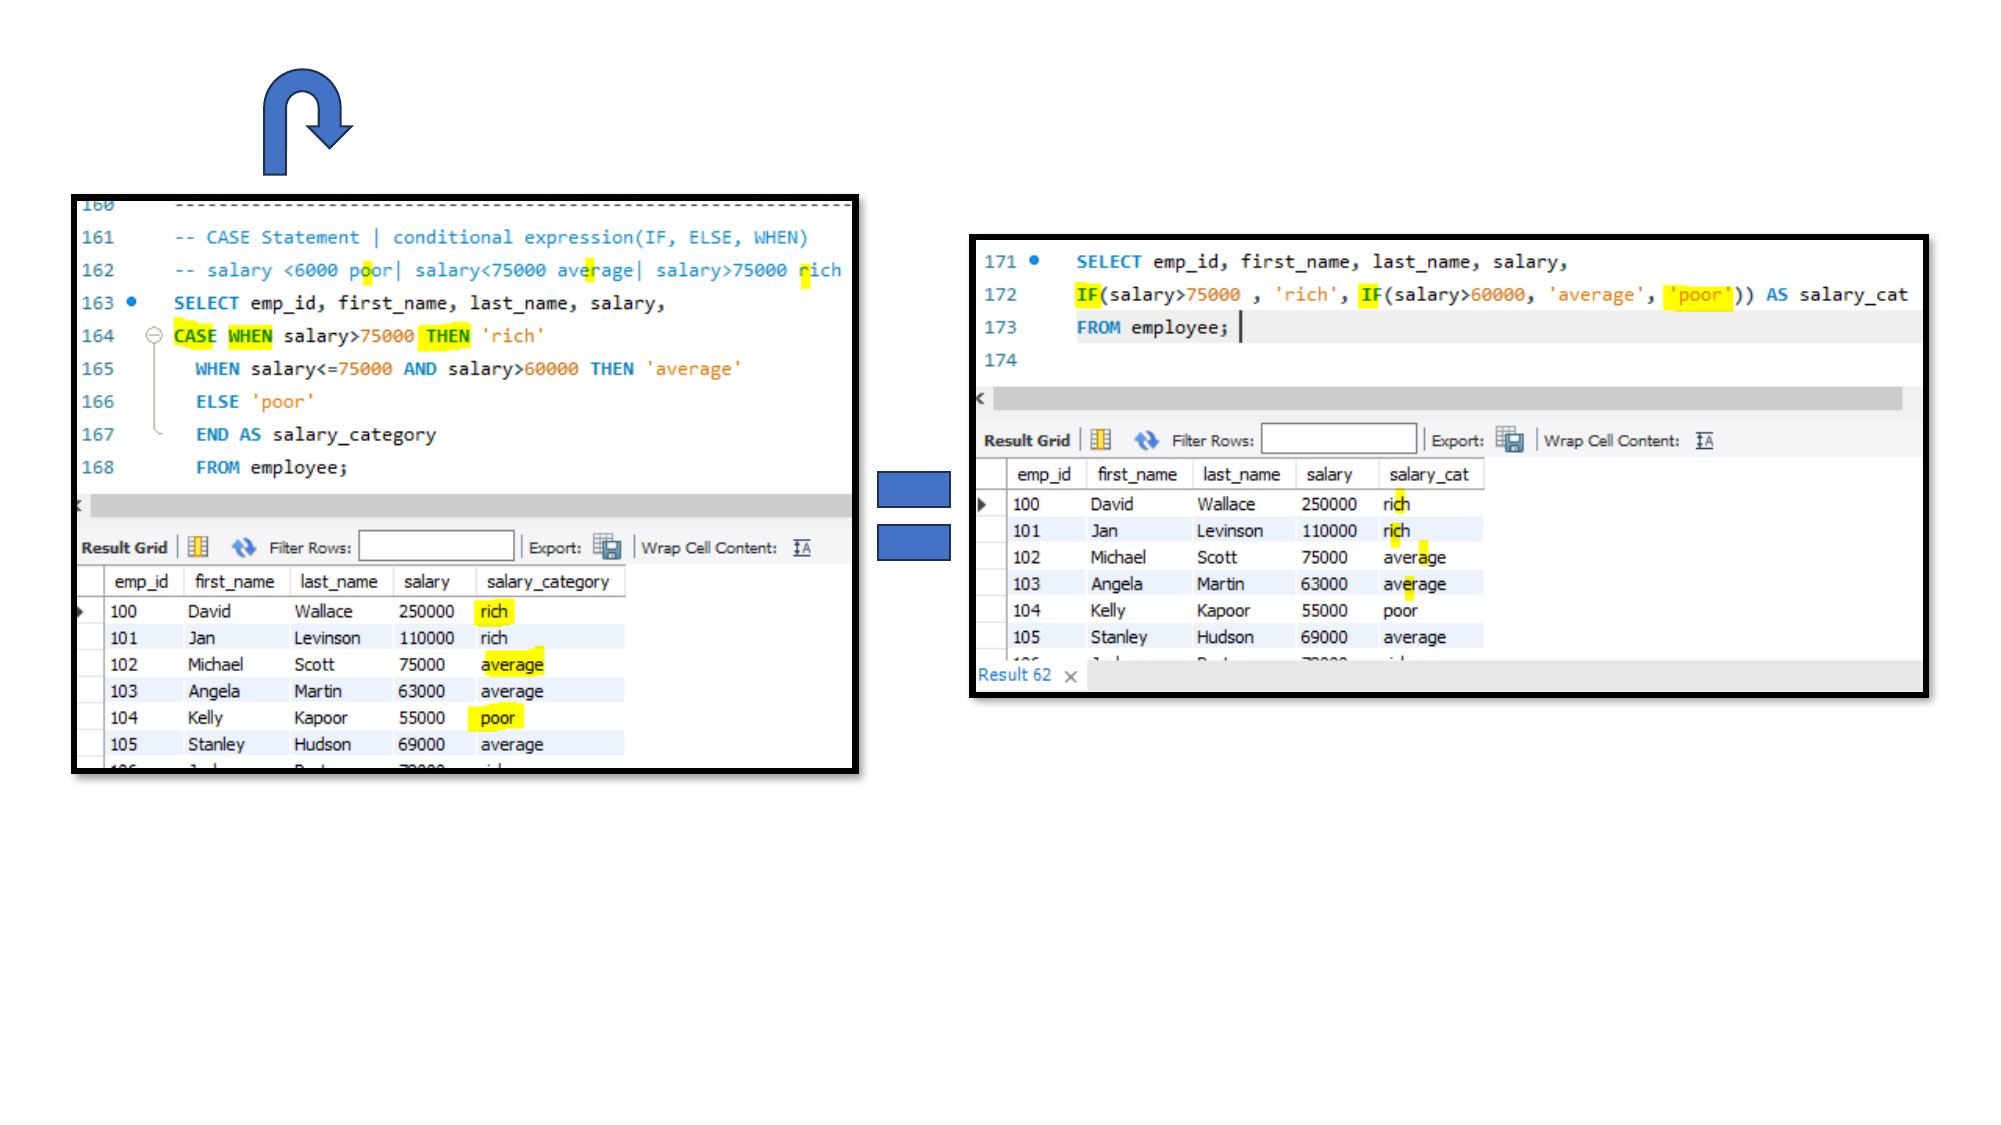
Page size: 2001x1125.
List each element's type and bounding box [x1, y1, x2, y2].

picture [77, 200, 853, 768]
text_box [263, 68, 354, 176]
picture [975, 240, 1923, 692]
text_box [877, 524, 951, 561]
text_box [877, 471, 951, 508]
